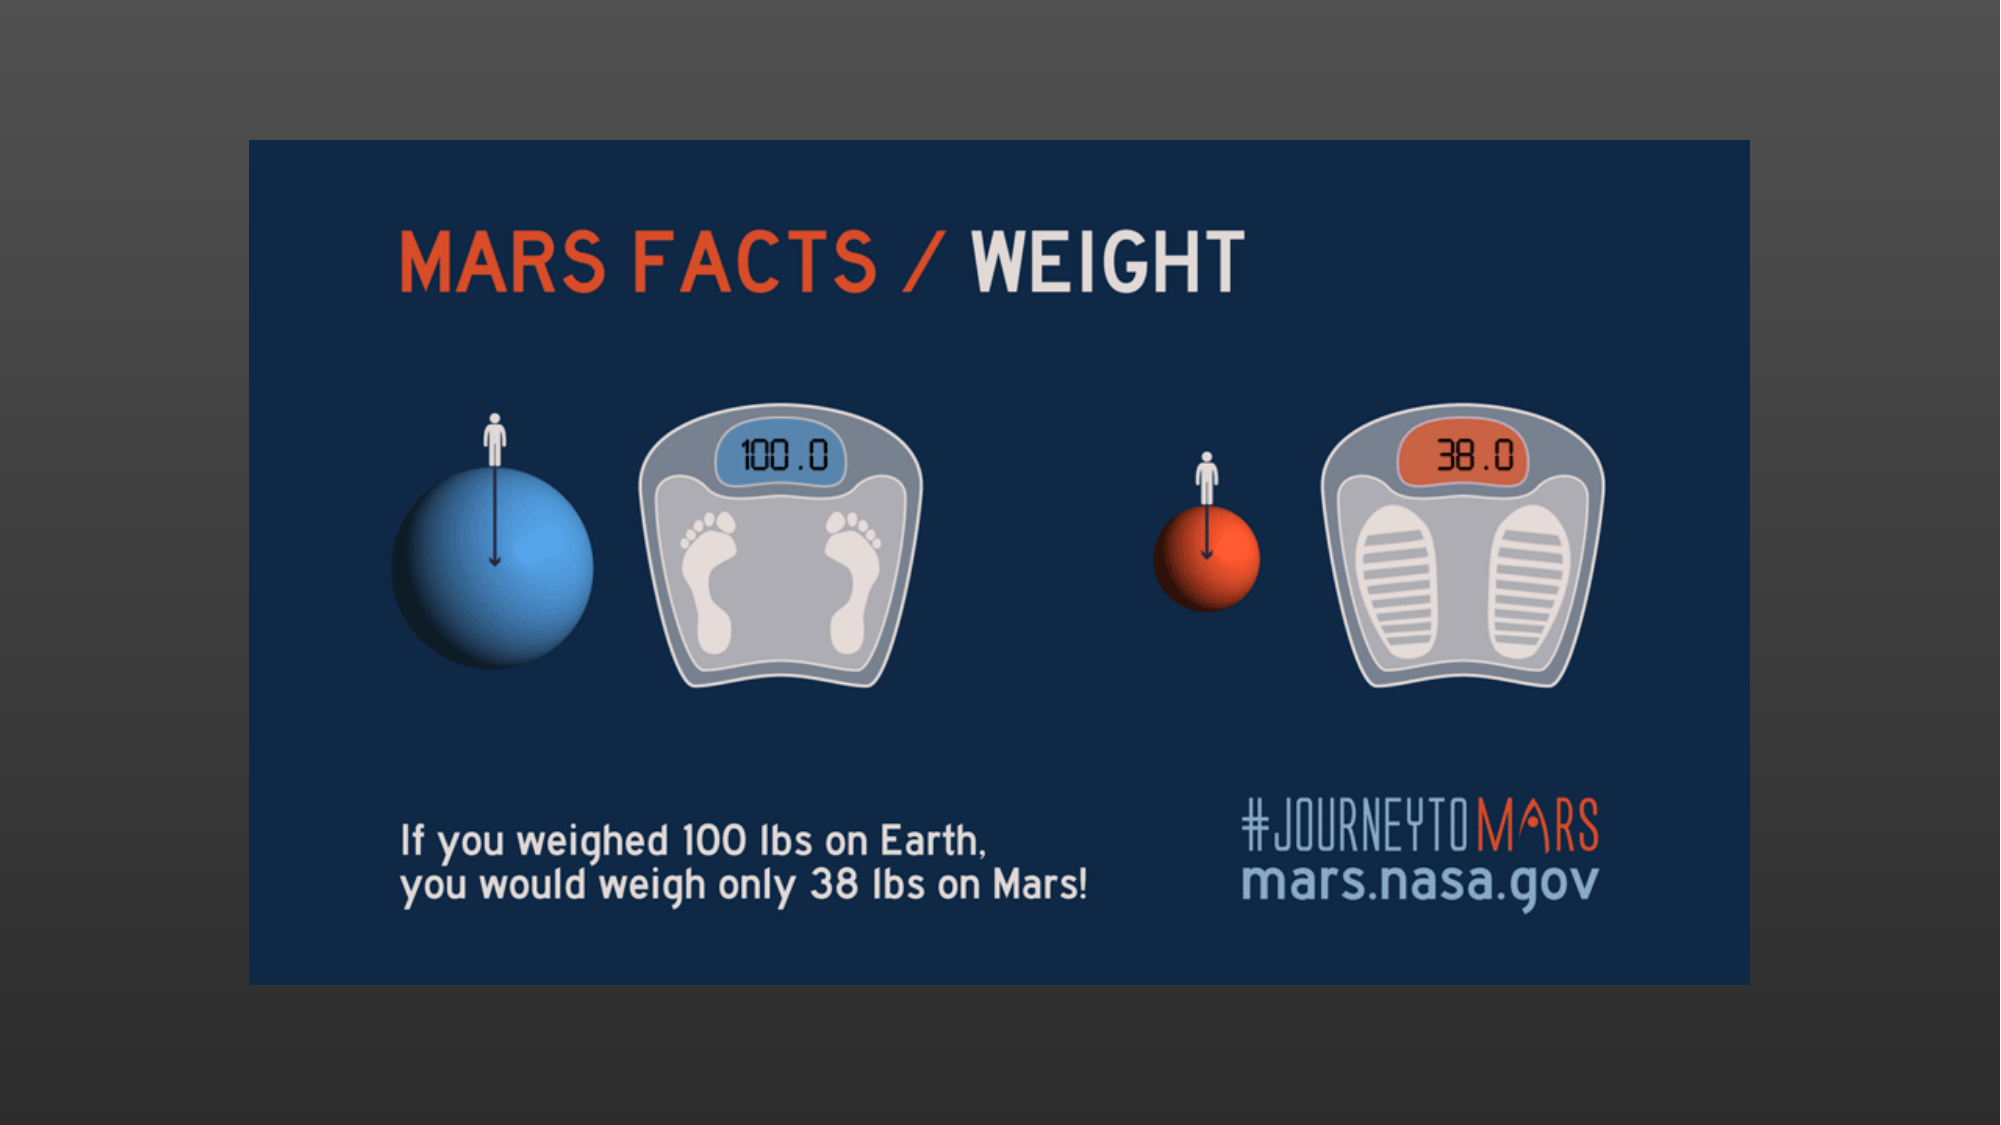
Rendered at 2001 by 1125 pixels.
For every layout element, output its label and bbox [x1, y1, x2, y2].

picture [249, 140, 1750, 985]
